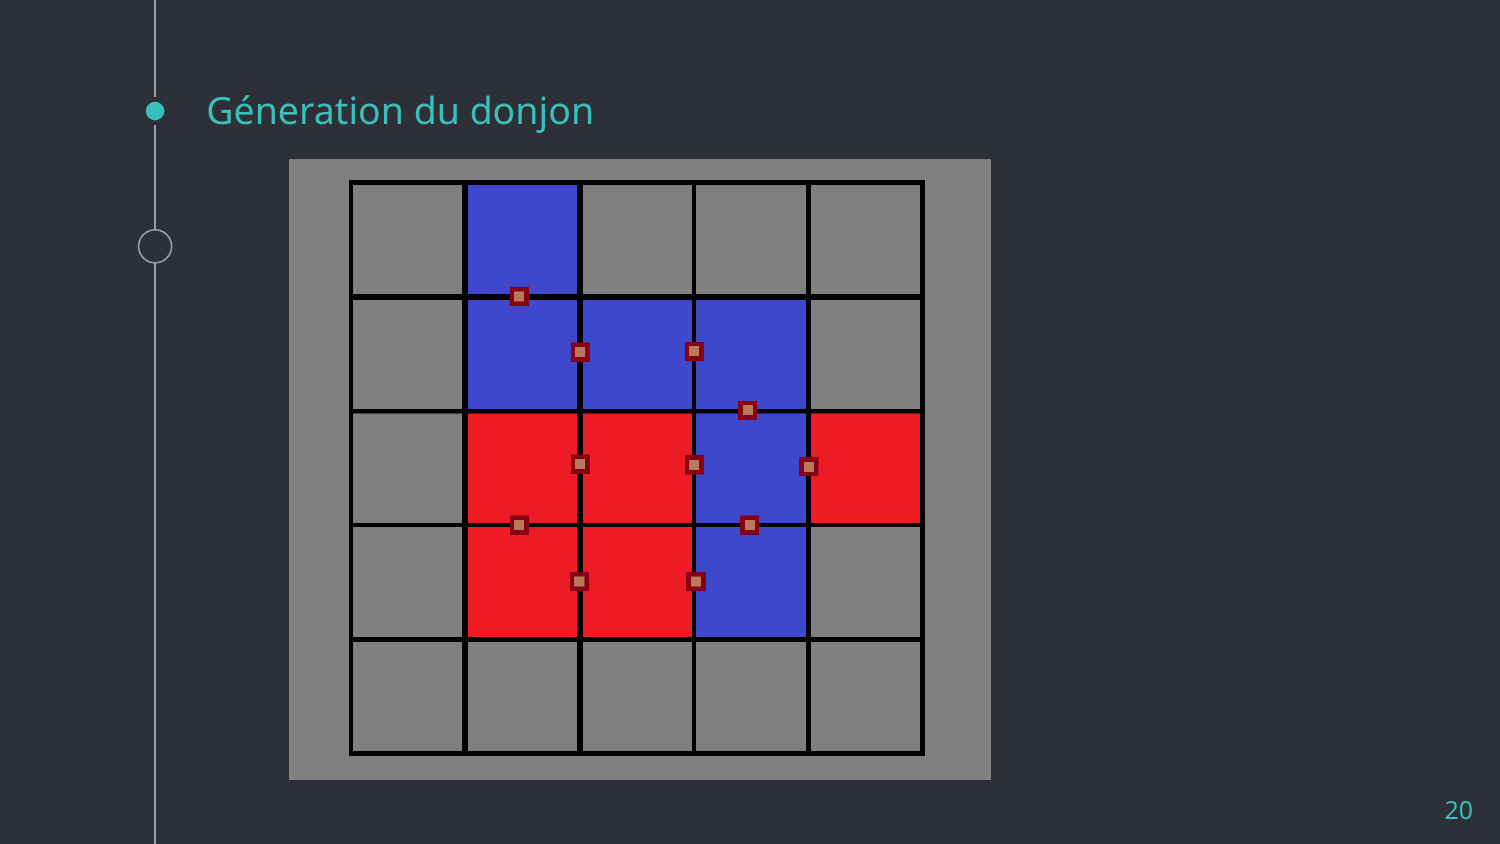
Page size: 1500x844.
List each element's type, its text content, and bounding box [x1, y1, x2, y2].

slide_number 20 [1398, 779, 1489, 832]
picture [289, 159, 991, 780]
title Géneration du donjon [191, 90, 1317, 147]
